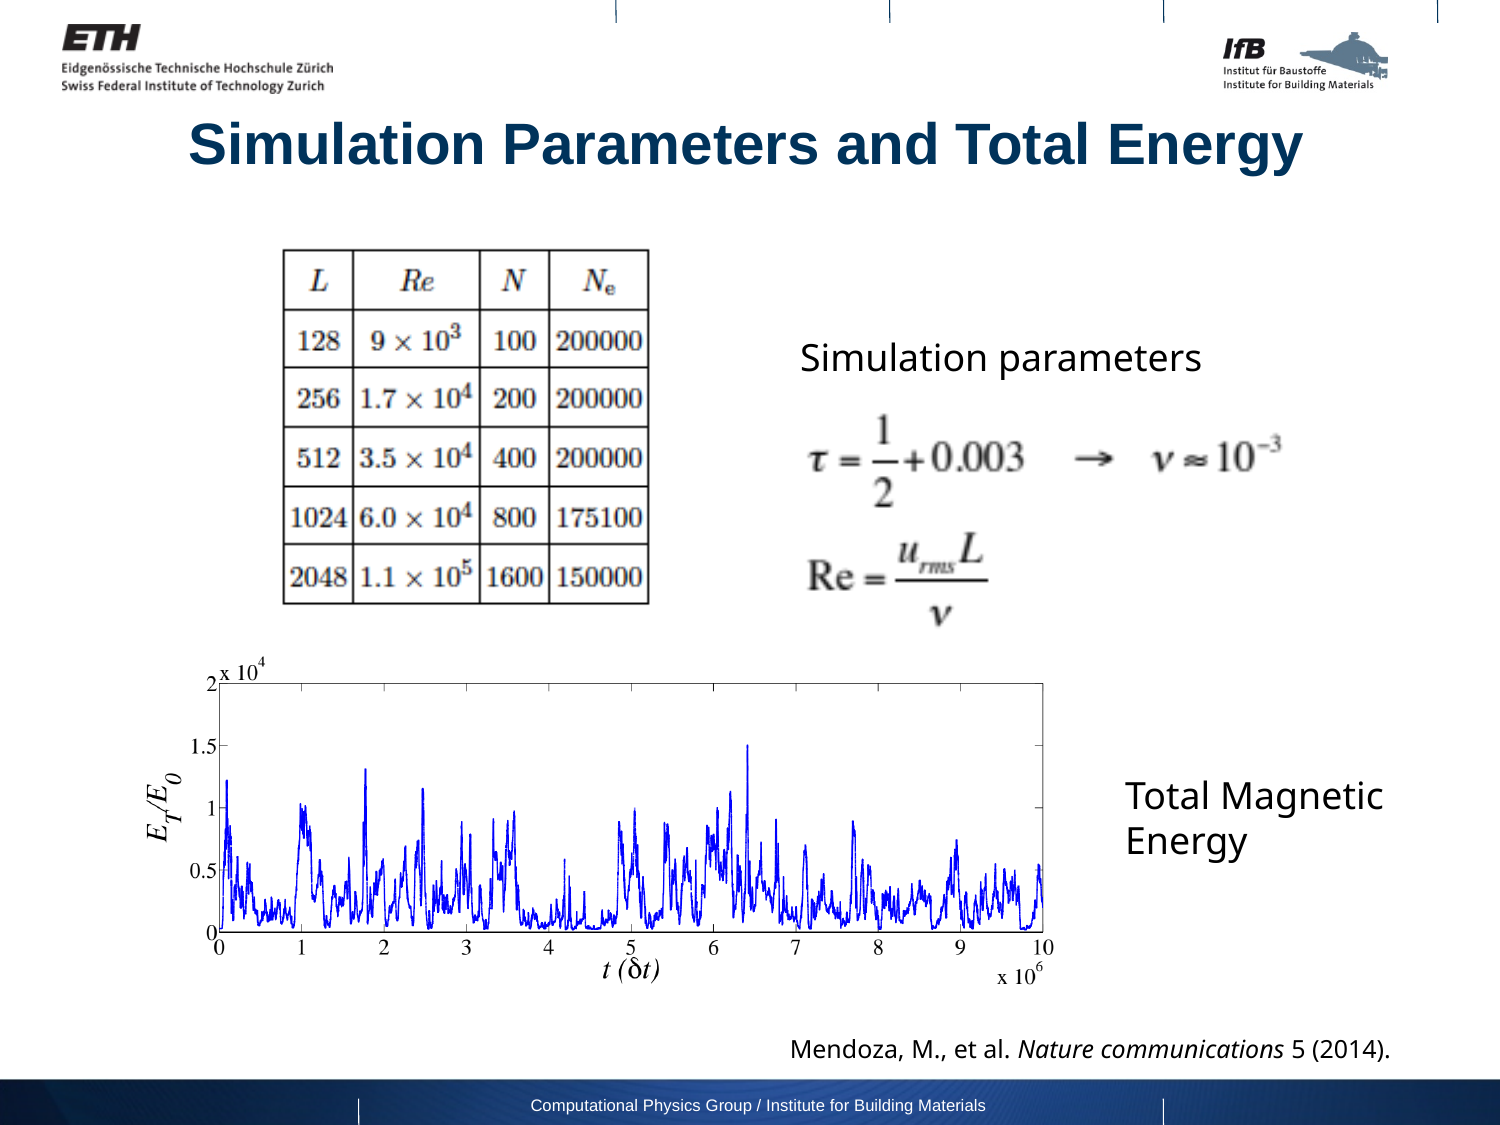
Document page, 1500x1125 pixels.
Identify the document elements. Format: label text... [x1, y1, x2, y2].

picture [62, 24, 333, 94]
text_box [802, 522, 992, 630]
picture [1223, 31, 1389, 93]
text_box Total Magnetic Energy [1146, 764, 1417, 870]
picture [80, 652, 1142, 986]
title Simulation Parameters and Total Energy [59, 108, 1435, 184]
text_box Mendoza, M., et al. Nature communications 5 (2014). [774, 1026, 1475, 1071]
picture [203, 220, 724, 615]
text_box Simulation parameters [785, 327, 1218, 387]
footer Computational Physics Group / Institute for Building Materials [367, 1088, 1151, 1125]
picture [0, 1078, 1500, 1125]
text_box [803, 403, 1284, 511]
